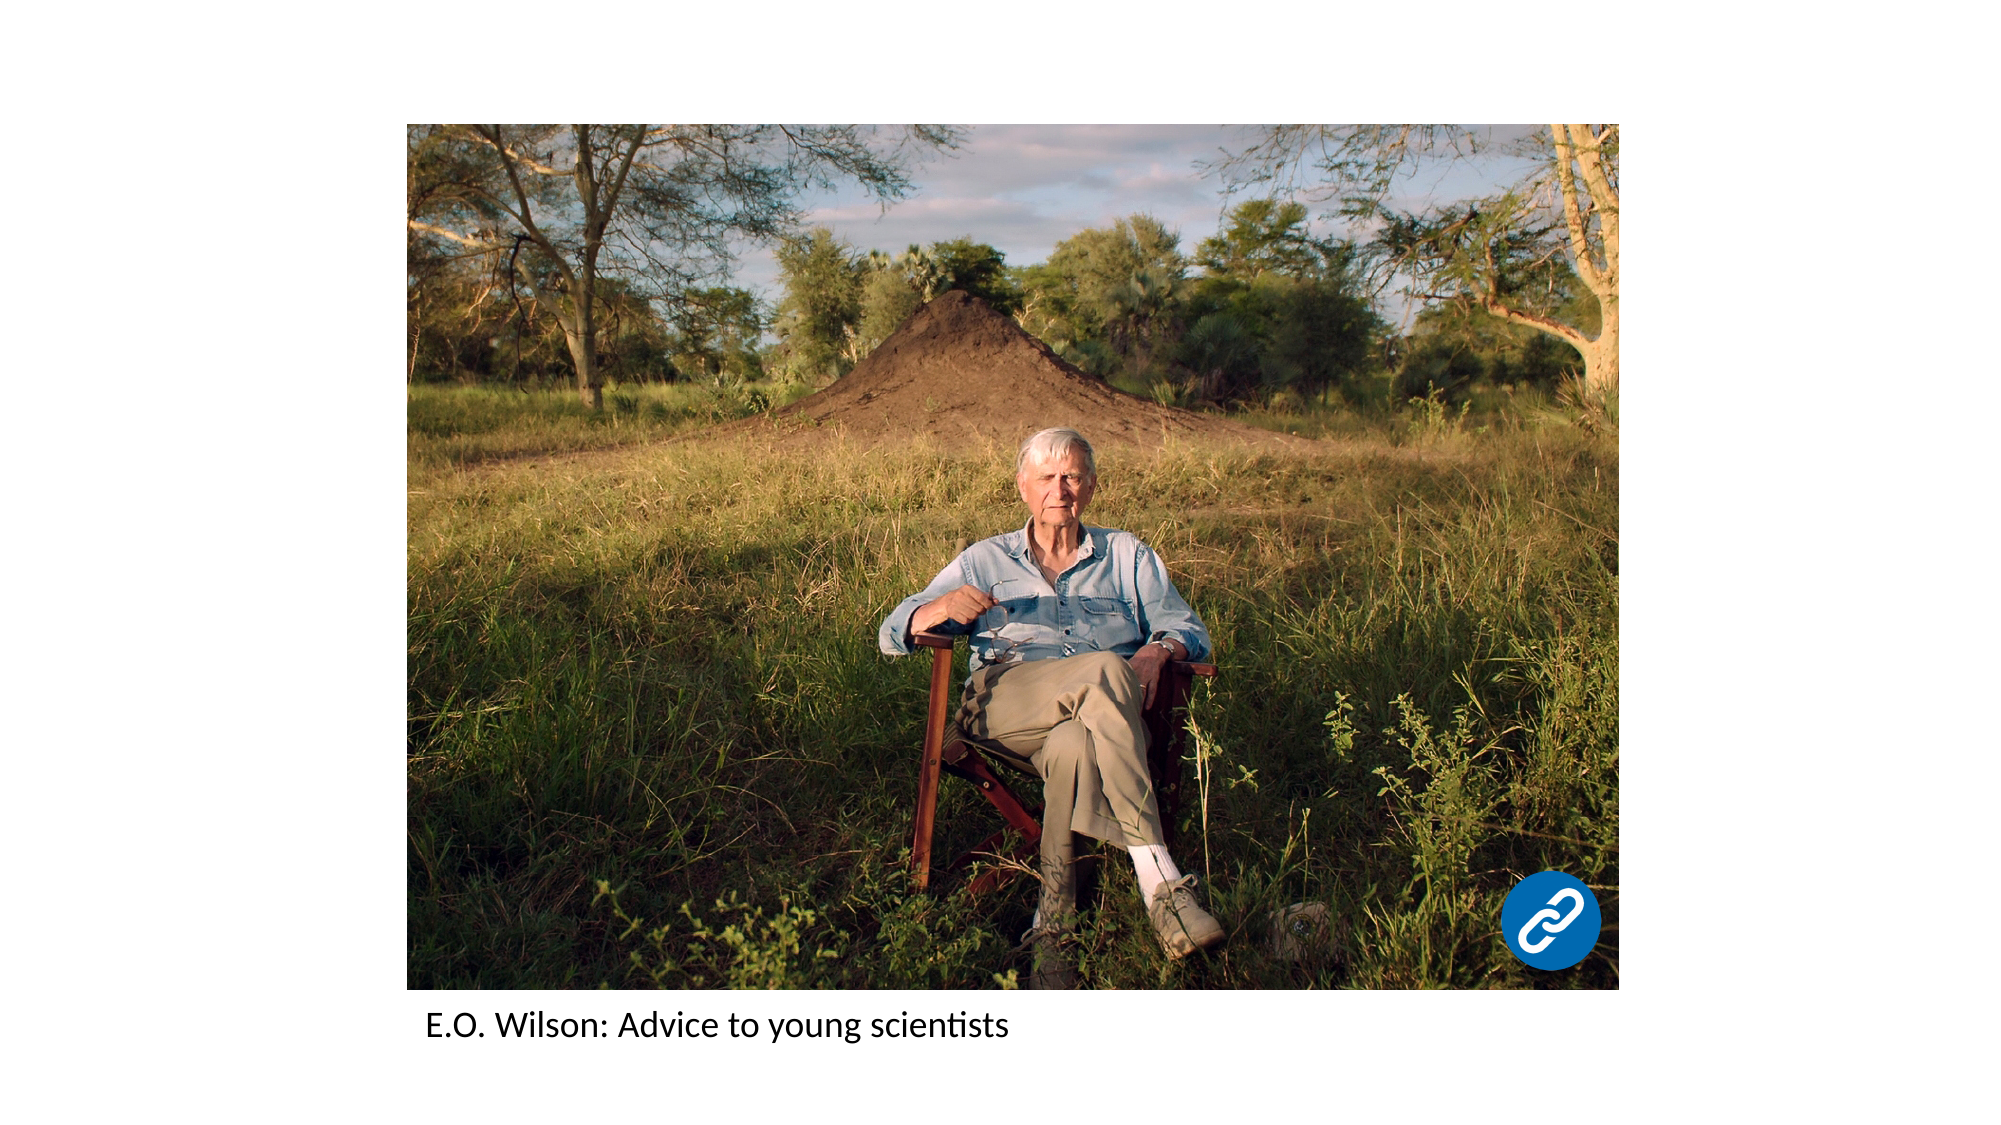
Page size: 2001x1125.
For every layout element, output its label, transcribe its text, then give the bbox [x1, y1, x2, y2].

picture [407, 124, 1619, 990]
text_box E.O. Wilson: Advice to young scientists [410, 993, 1025, 1053]
